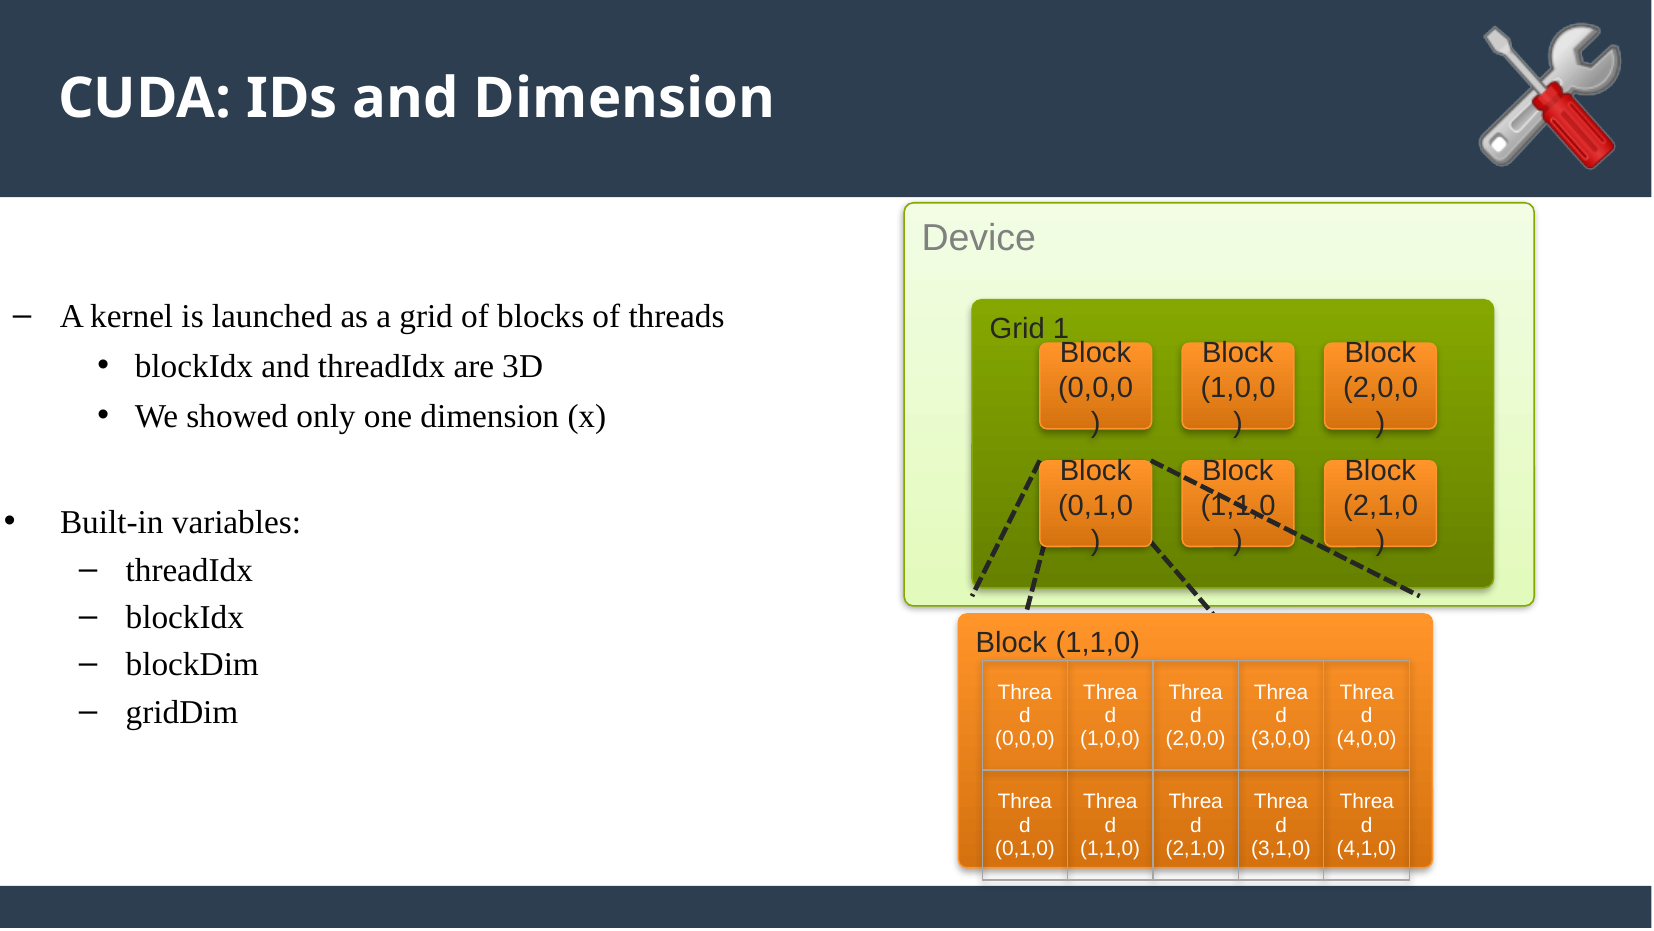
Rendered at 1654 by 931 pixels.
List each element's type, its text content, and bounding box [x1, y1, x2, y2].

table_header Thread (2,0,0) [1154, 661, 1238, 769]
text_box Block (2,1,0) [1324, 460, 1437, 547]
table_header Thread (4,0,0) [1324, 661, 1409, 769]
text_box Block (1,1,0) [1182, 460, 1294, 547]
text_box Block (1,1,0) [958, 613, 1433, 868]
text_box CUDA: IDs and Dimension [58, 37, 1469, 153]
text_box Block (0,0,0) [1039, 343, 1152, 429]
table_cell Thread (2,1,0) [1154, 771, 1238, 879]
table_header Thread (3,0,0) [1239, 661, 1323, 769]
table_cell Thread (0,1,0) [983, 771, 1067, 879]
text_box Block (1,0,0) [1182, 343, 1294, 429]
table_header Thread (0,0,0) [983, 661, 1067, 769]
text_box Grid 1 [971, 299, 1494, 588]
picture [1469, 17, 1627, 175]
table_cell Thread (3,1,0) [1239, 771, 1323, 879]
table_header Thread (1,0,0) [1068, 661, 1152, 769]
text_box A kernel is launched as a grid of blocks of threads blockIdx and threadIdx are 3D We showed only one dimension (x) Built-in variables: threadIdx blockIdx blockDim gridDim [3, 294, 798, 797]
text_box Block (0,1,0) [1039, 460, 1152, 547]
table_cell Thread (4,1,0) [1324, 771, 1409, 879]
text_box Block (2,0,0) [1324, 343, 1437, 429]
table_cell Thread (1,1,0) [1068, 771, 1152, 879]
text_box Device [904, 202, 1535, 606]
